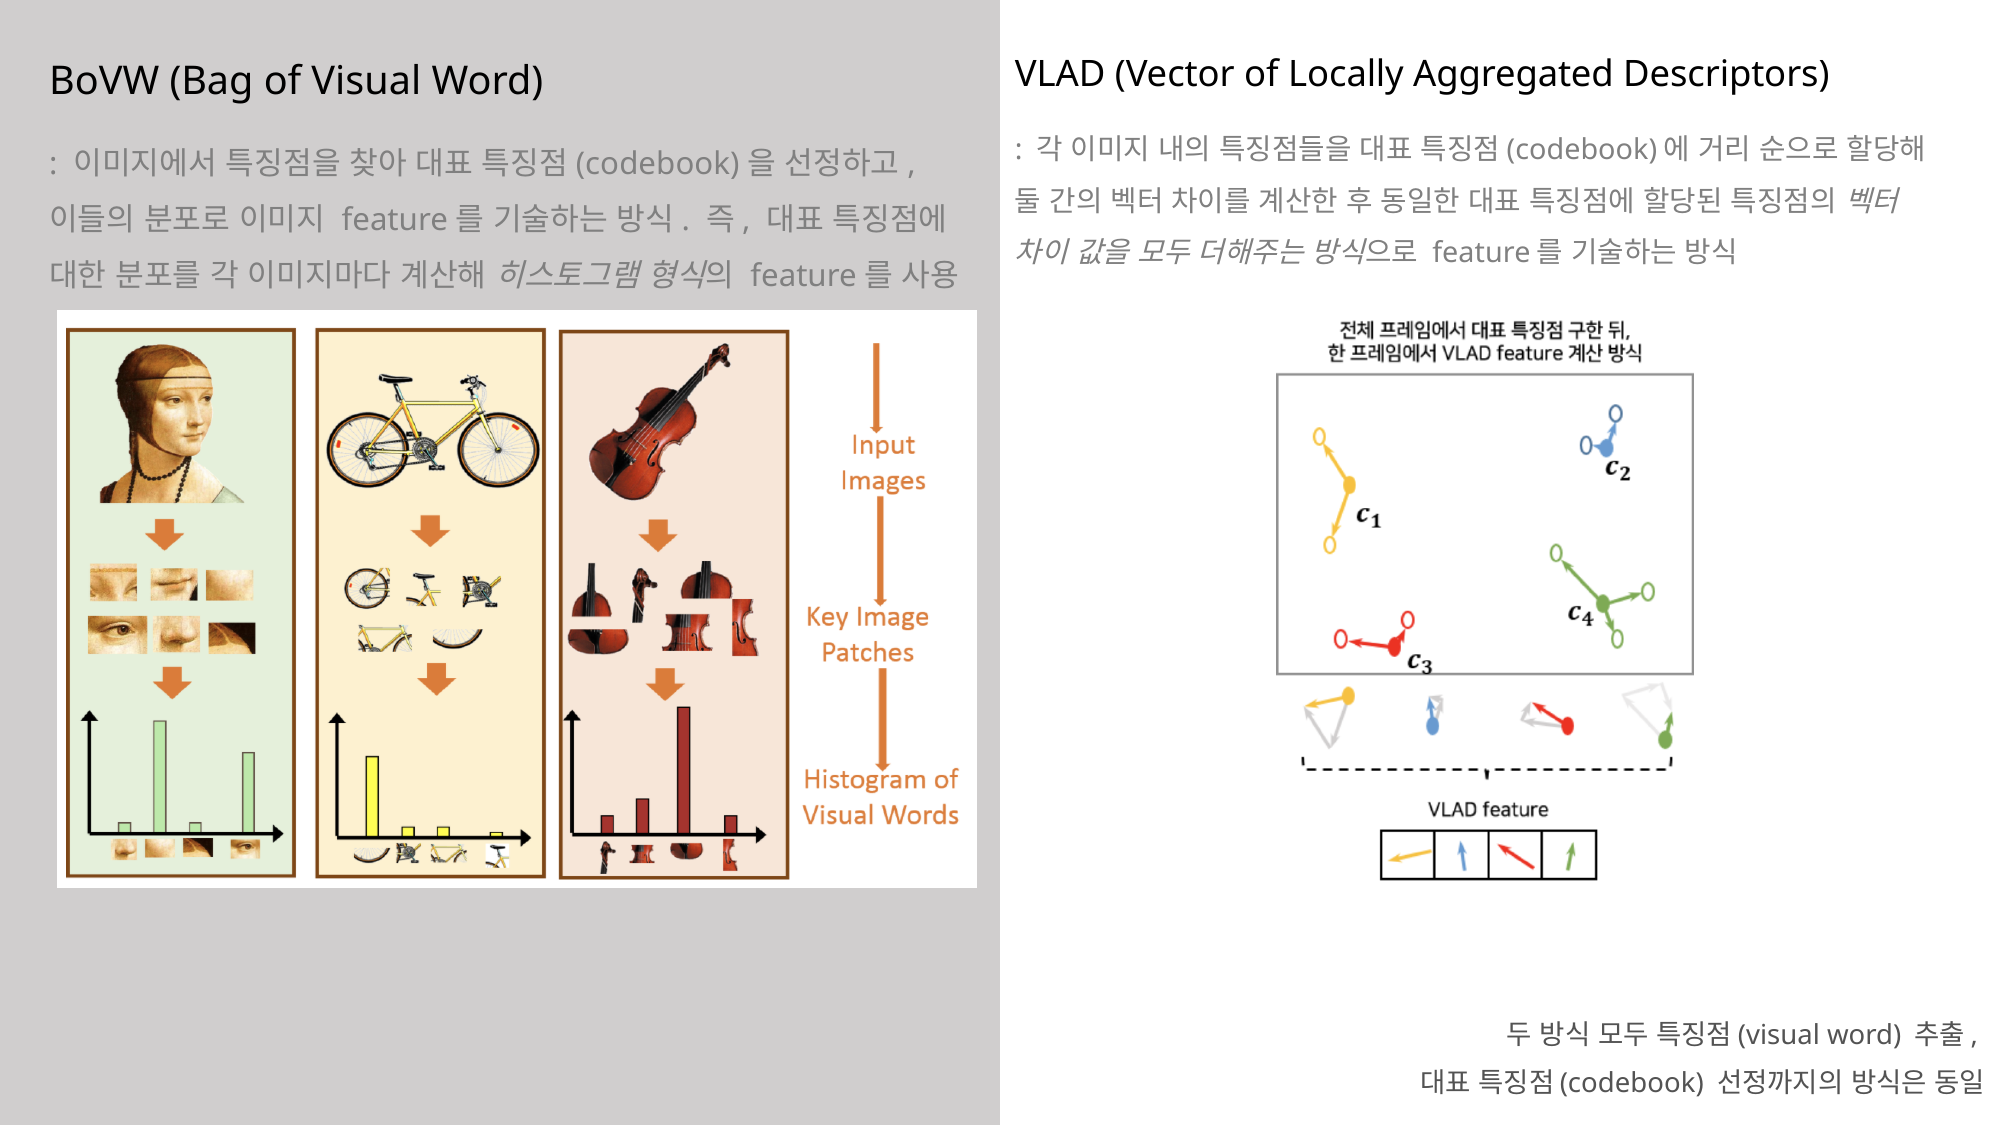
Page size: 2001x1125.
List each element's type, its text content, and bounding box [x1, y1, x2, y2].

text_box [0, 0, 1000, 1125]
text_box VLAD (Vector of Locally Aggregated Descriptors) : 각 이미지 내의 특징점들을 대표 특징점(codebook)에 거리 순으로 할당해 둘 간의 벡터 차이를 계산한 후 동일한 대표 특징점에 할당된 특징점의 벡터 차이 값을 모두 더해주는 방식으로 feature를 기술하는 방식 [999, 47, 1966, 311]
text_box BoVW (Bag of Visual Word) : 이미지에서 특징점을 찾아 대표 특징점(codebook)을 선정하고, 이들의 분포로 이미지 feature를 기술하는 방식. 즉, 대표 특징점에 대한 분포를 각 이미지마다 계산해 히스토그램 형식의 feature를 사용 [34, 53, 1000, 770]
picture [57, 310, 977, 888]
picture [1254, 310, 1713, 888]
text_box 두 방식 모두 특징점(visual word) 추출, 대표 특징점(codebook) 선정까지의 방식은 동일 [1350, 1013, 2000, 1108]
